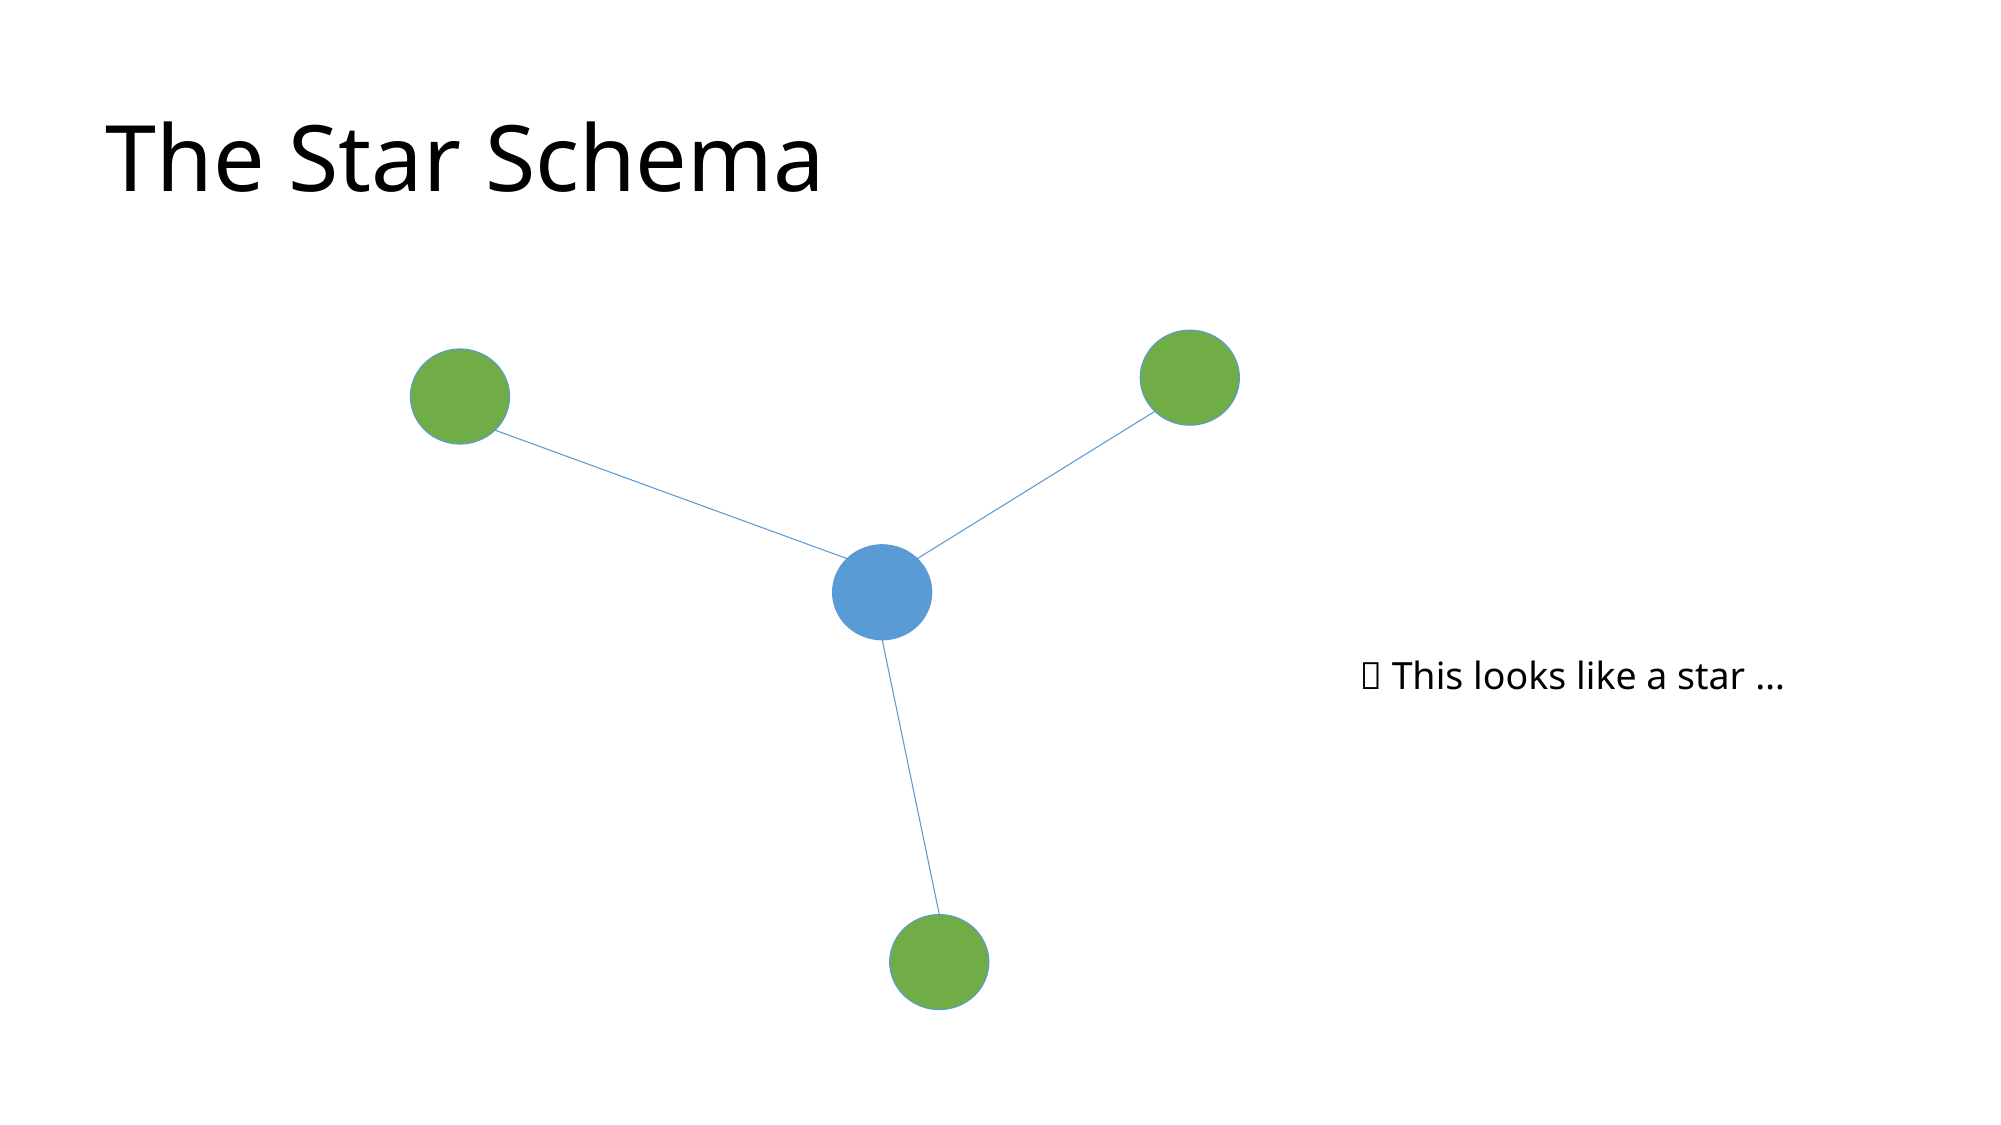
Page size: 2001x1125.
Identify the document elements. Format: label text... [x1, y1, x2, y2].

title The Star Schema [90, 52, 1863, 271]
text_box  This looks like a star … [1344, 644, 1801, 705]
text_box [889, 914, 990, 1011]
text_box [409, 348, 511, 445]
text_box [494, 430, 848, 559]
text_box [917, 411, 1155, 559]
text_box [1139, 329, 1240, 426]
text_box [882, 639, 940, 915]
text_box [832, 544, 933, 641]
